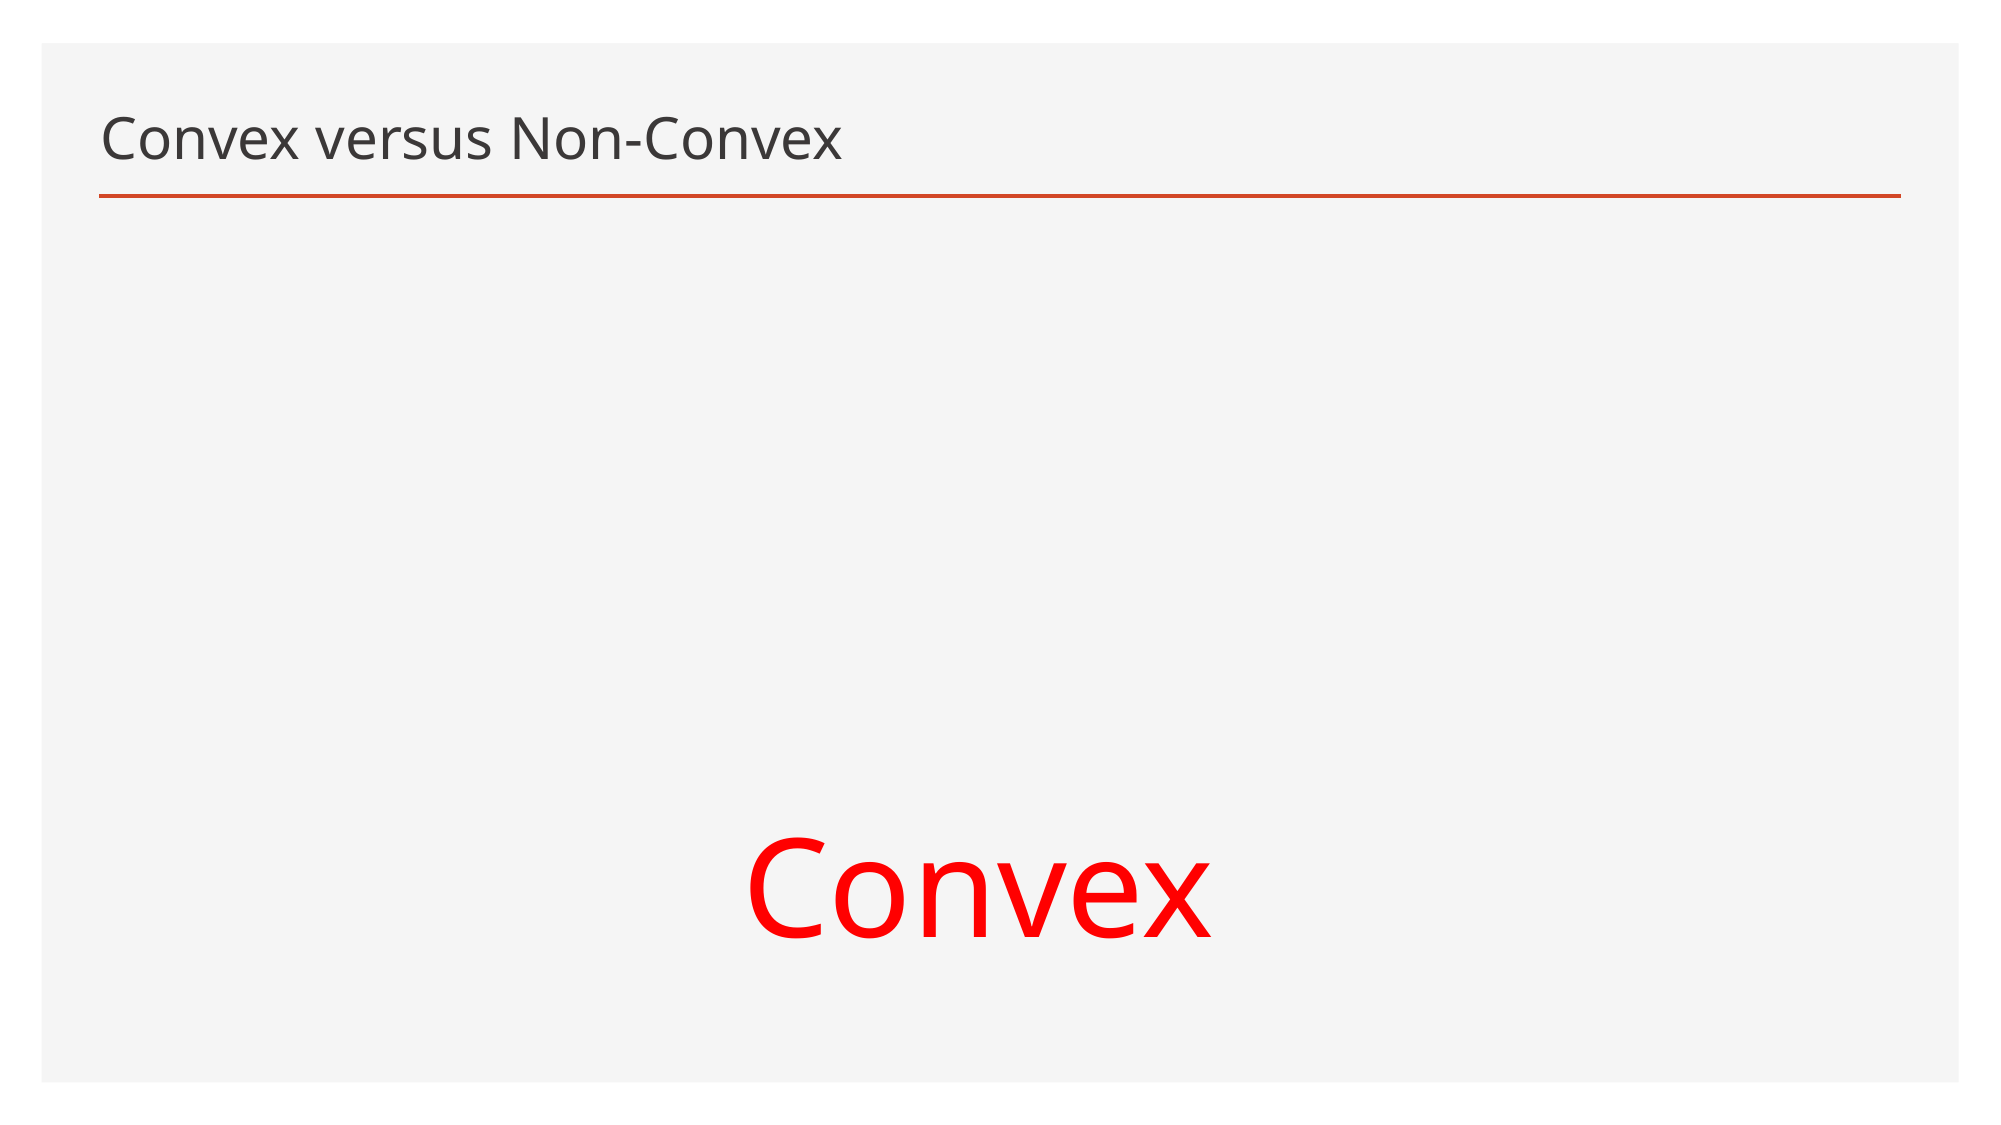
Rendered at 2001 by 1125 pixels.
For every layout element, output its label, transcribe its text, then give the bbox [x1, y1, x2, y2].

text_box Convex [727, 792, 878, 943]
title Convex versus Non-Convex [85, 73, 1214, 179]
